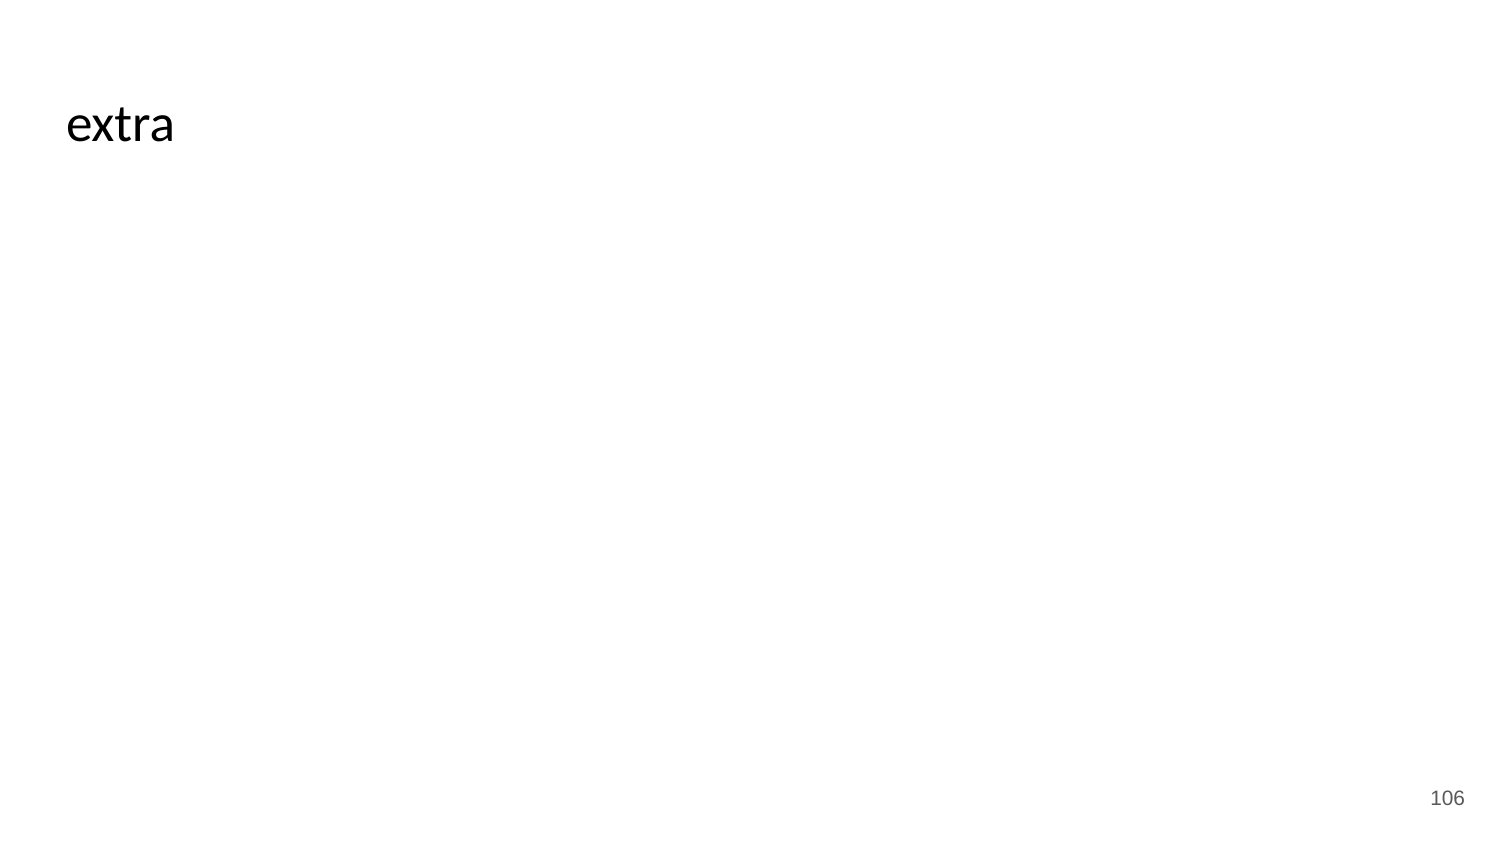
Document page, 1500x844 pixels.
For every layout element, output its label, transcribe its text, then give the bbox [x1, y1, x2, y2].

slide_number 106 [1389, 764, 1480, 830]
title extra [51, 72, 1449, 167]
